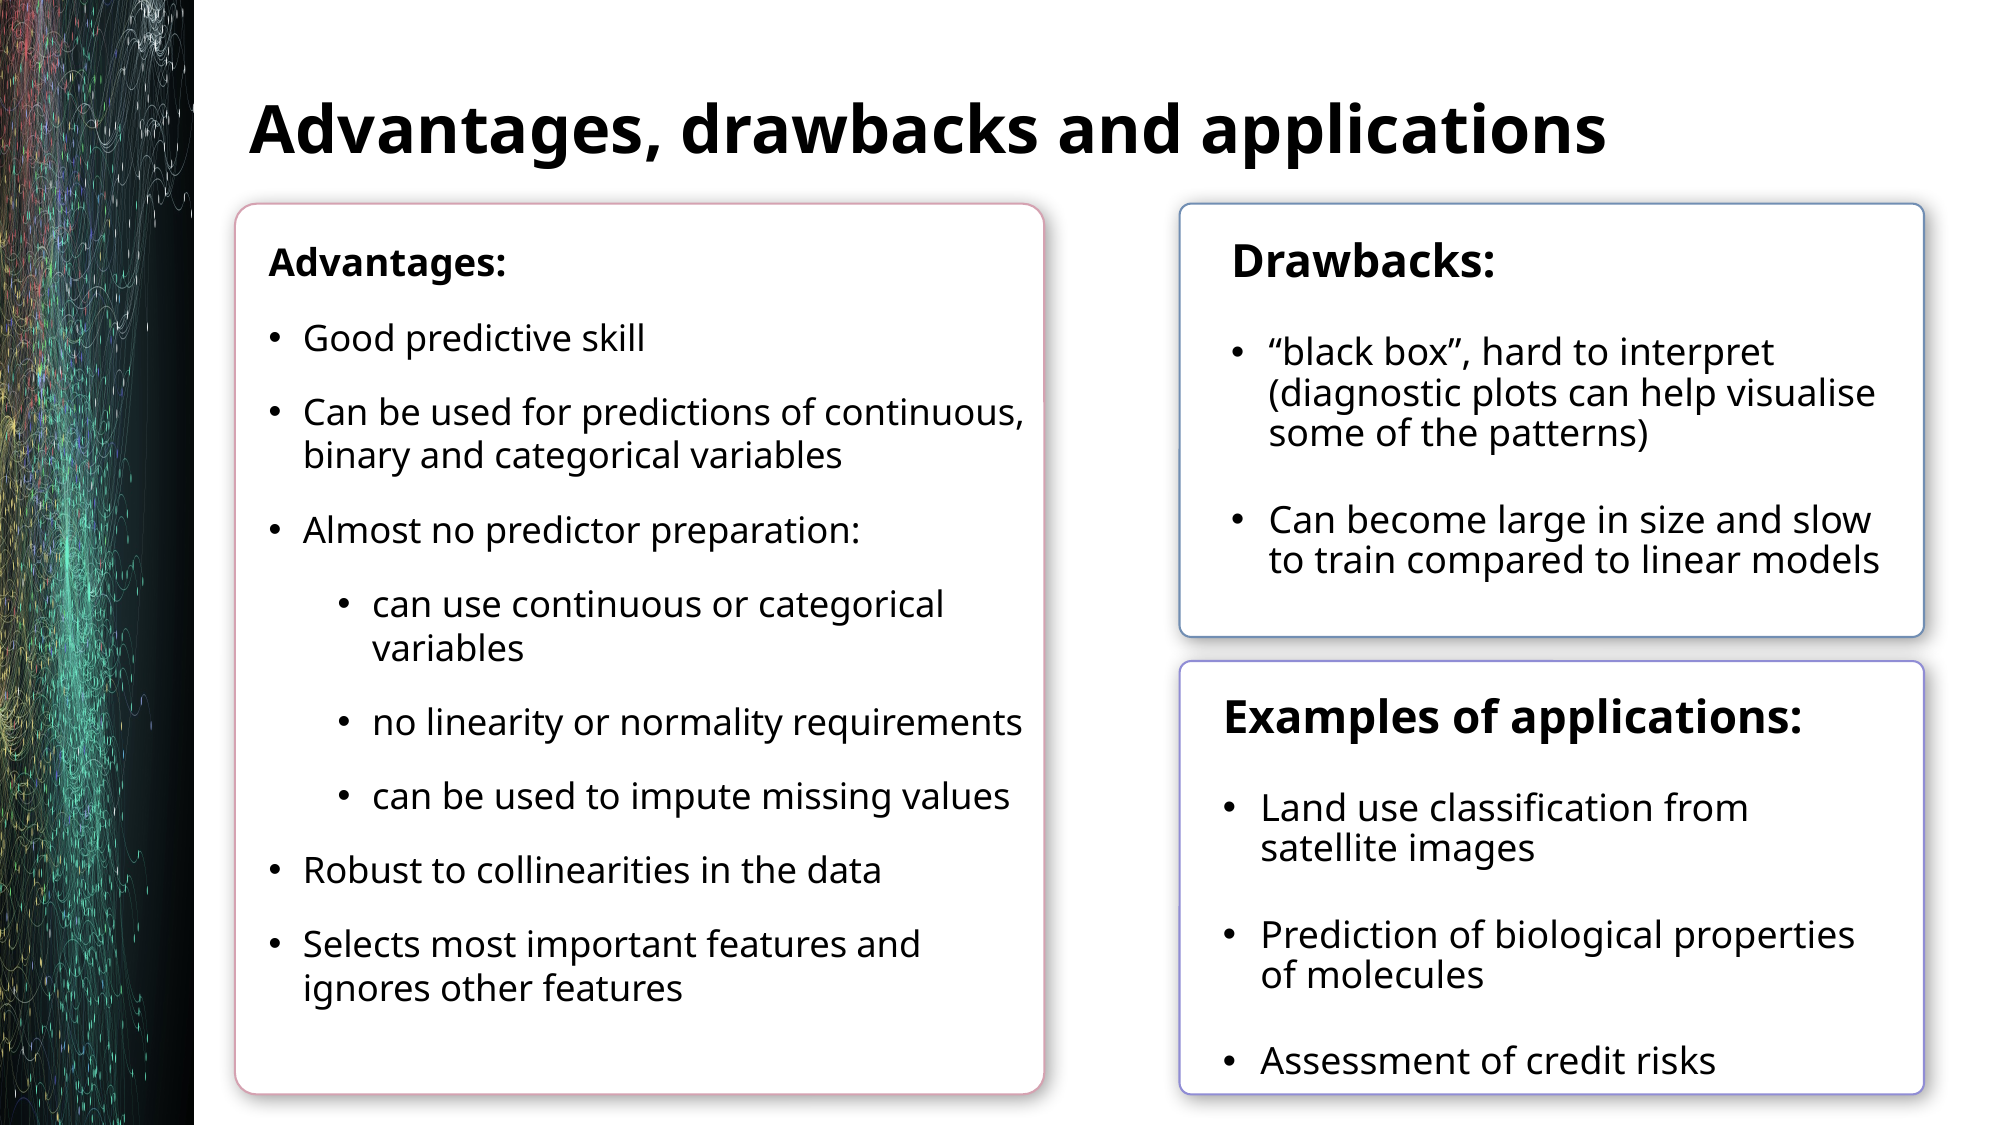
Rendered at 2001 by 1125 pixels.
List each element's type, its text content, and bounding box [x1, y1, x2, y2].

title Advantages, drawbacks and applications [234, 74, 1705, 189]
text_box [233, 202, 1046, 1096]
text_box [1178, 659, 1926, 1096]
list Advantages: Good predictive skill Can be used for predictions of continuous, binary and categorical variables Almost no predictor preparation: can use continuous or categorical variables no linearity or normality requirements can be used to impute missing values Robust to collinearities in the data Selects most important features and ignores other features [253, 230, 1045, 1095]
text_box Examples of applications: Land use classification from satellite images Prediction of biological properties of molecules Assessment of credit risks [1207, 686, 1896, 1119]
text_box [1178, 202, 1926, 639]
picture [0, 0, 194, 1125]
text_box Drawbacks: “black box”, hard to interpret (diagnostic plots can help visualise some of the patterns) Can become large in size and slow to train compared to linear models [1216, 230, 1904, 651]
